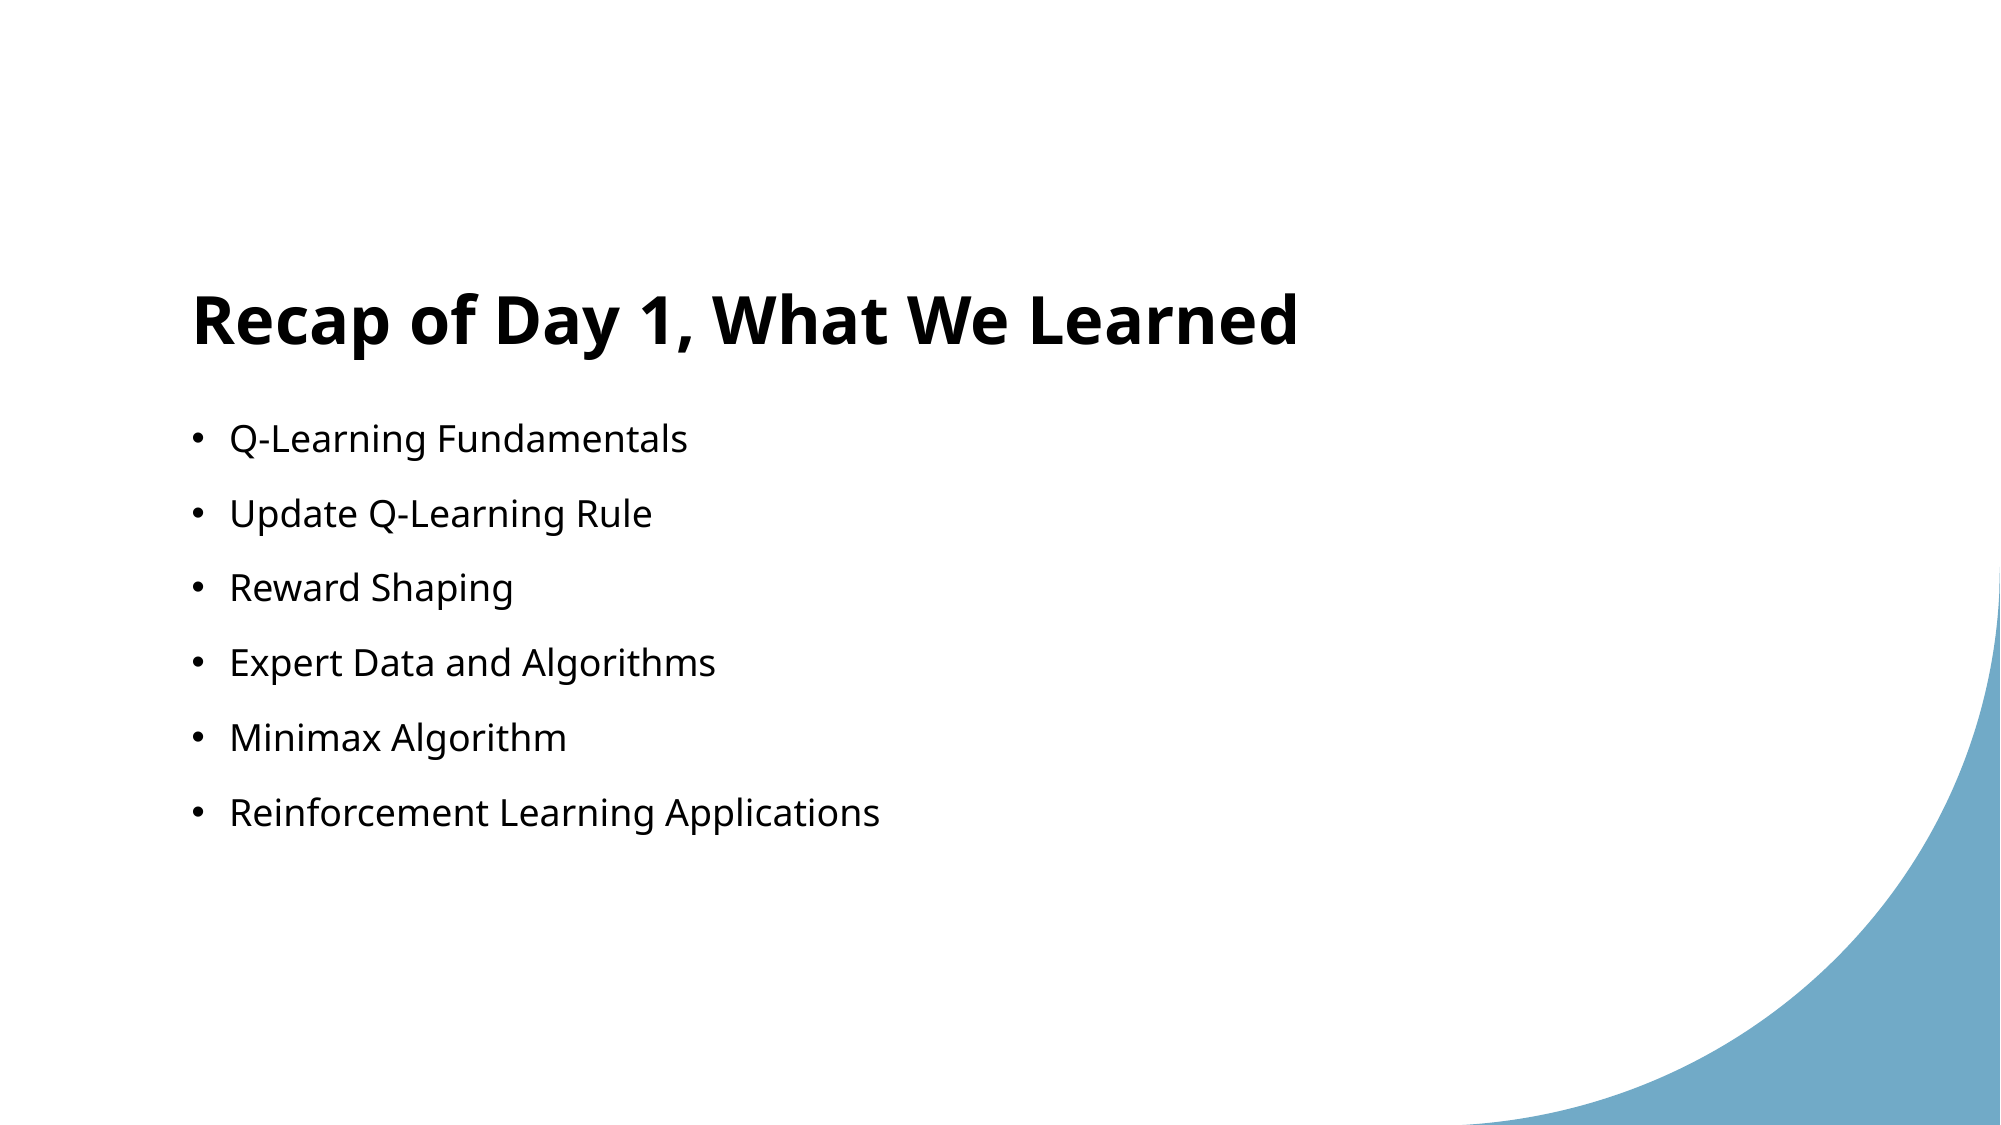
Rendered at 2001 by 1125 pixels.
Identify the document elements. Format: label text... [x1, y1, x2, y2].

title Recap of Day 1, What We Learned [176, 118, 1809, 366]
list Q-Learning Fundamentals Update Q-Learning Rule Reward Shaping Expert Data and Algorithms Minimax Algorithm Reinforcement Learning Applications [176, 398, 1809, 975]
